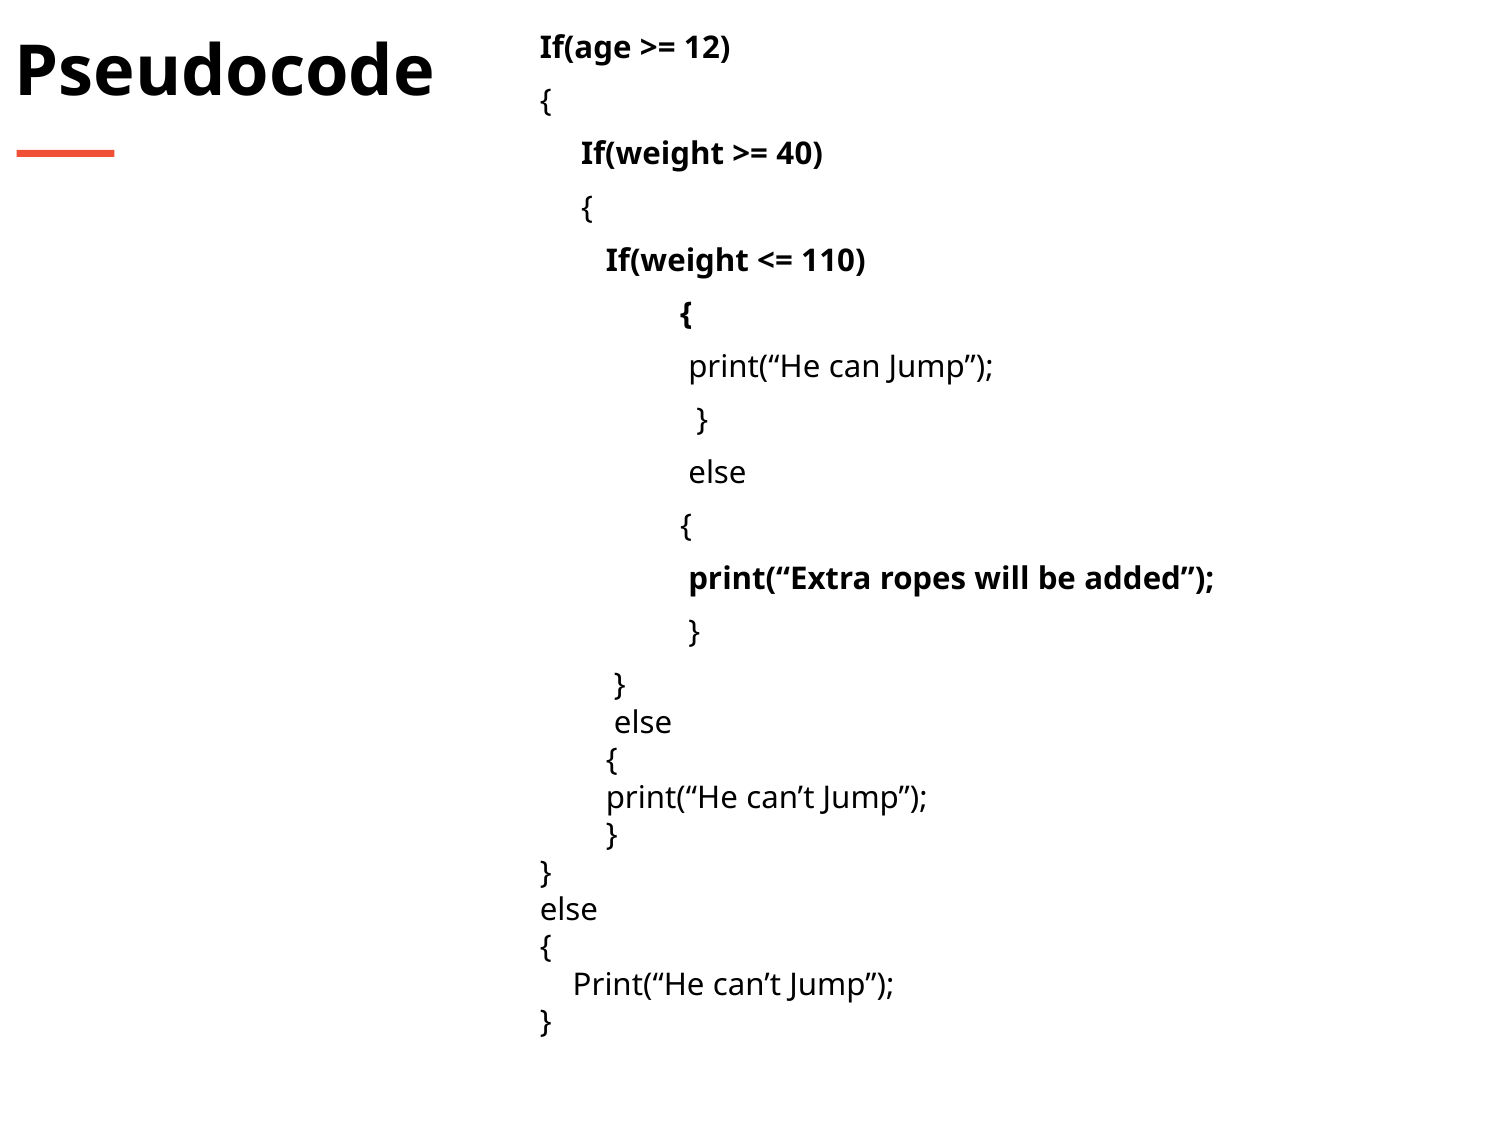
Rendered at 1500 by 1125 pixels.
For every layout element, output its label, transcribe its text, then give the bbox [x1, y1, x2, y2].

text_box [15, 148, 116, 159]
text_box If(age >= 12) { If(weight >= 40) { If(weight <= 110) { print(“He can Jump”); } else { print(“Extra ropes will be added”); } } else { print(“He can’t Jump”); } } else { Print(“He can’t Jump”); } [525, 20, 1463, 1100]
text_box Pseudocode [0, 17, 1389, 117]
